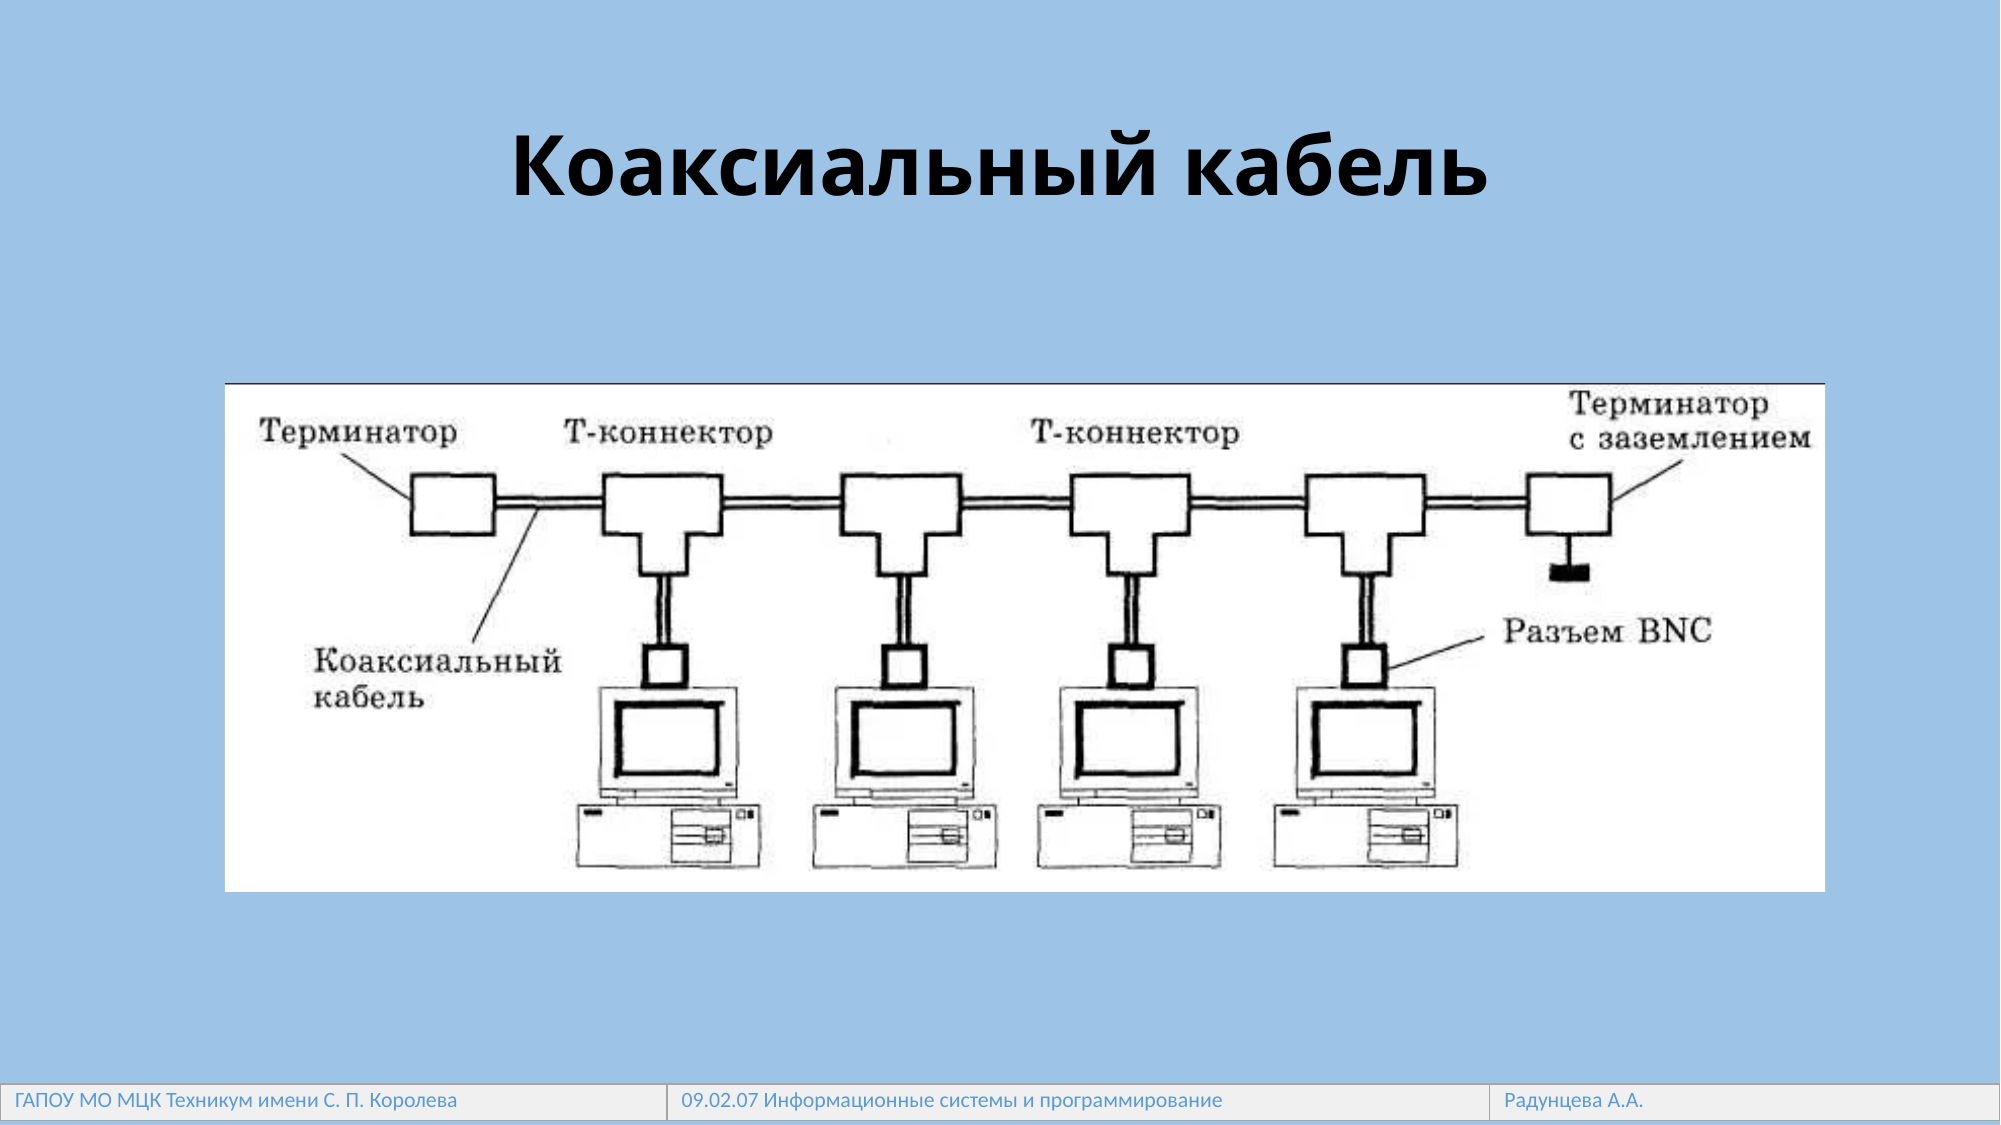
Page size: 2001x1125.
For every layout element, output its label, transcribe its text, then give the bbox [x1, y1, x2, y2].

table_header 09.02.07 Информационные системы и программирование [668, 1085, 1489, 1120]
table_header ГАПОУ МО МЦК Техникум имени С. П. Королева [1, 1085, 666, 1120]
table_header Радунцева А.А. [1490, 1085, 1999, 1120]
title Коаксиальный кабель [137, 59, 1863, 278]
picture [224, 383, 1826, 892]
